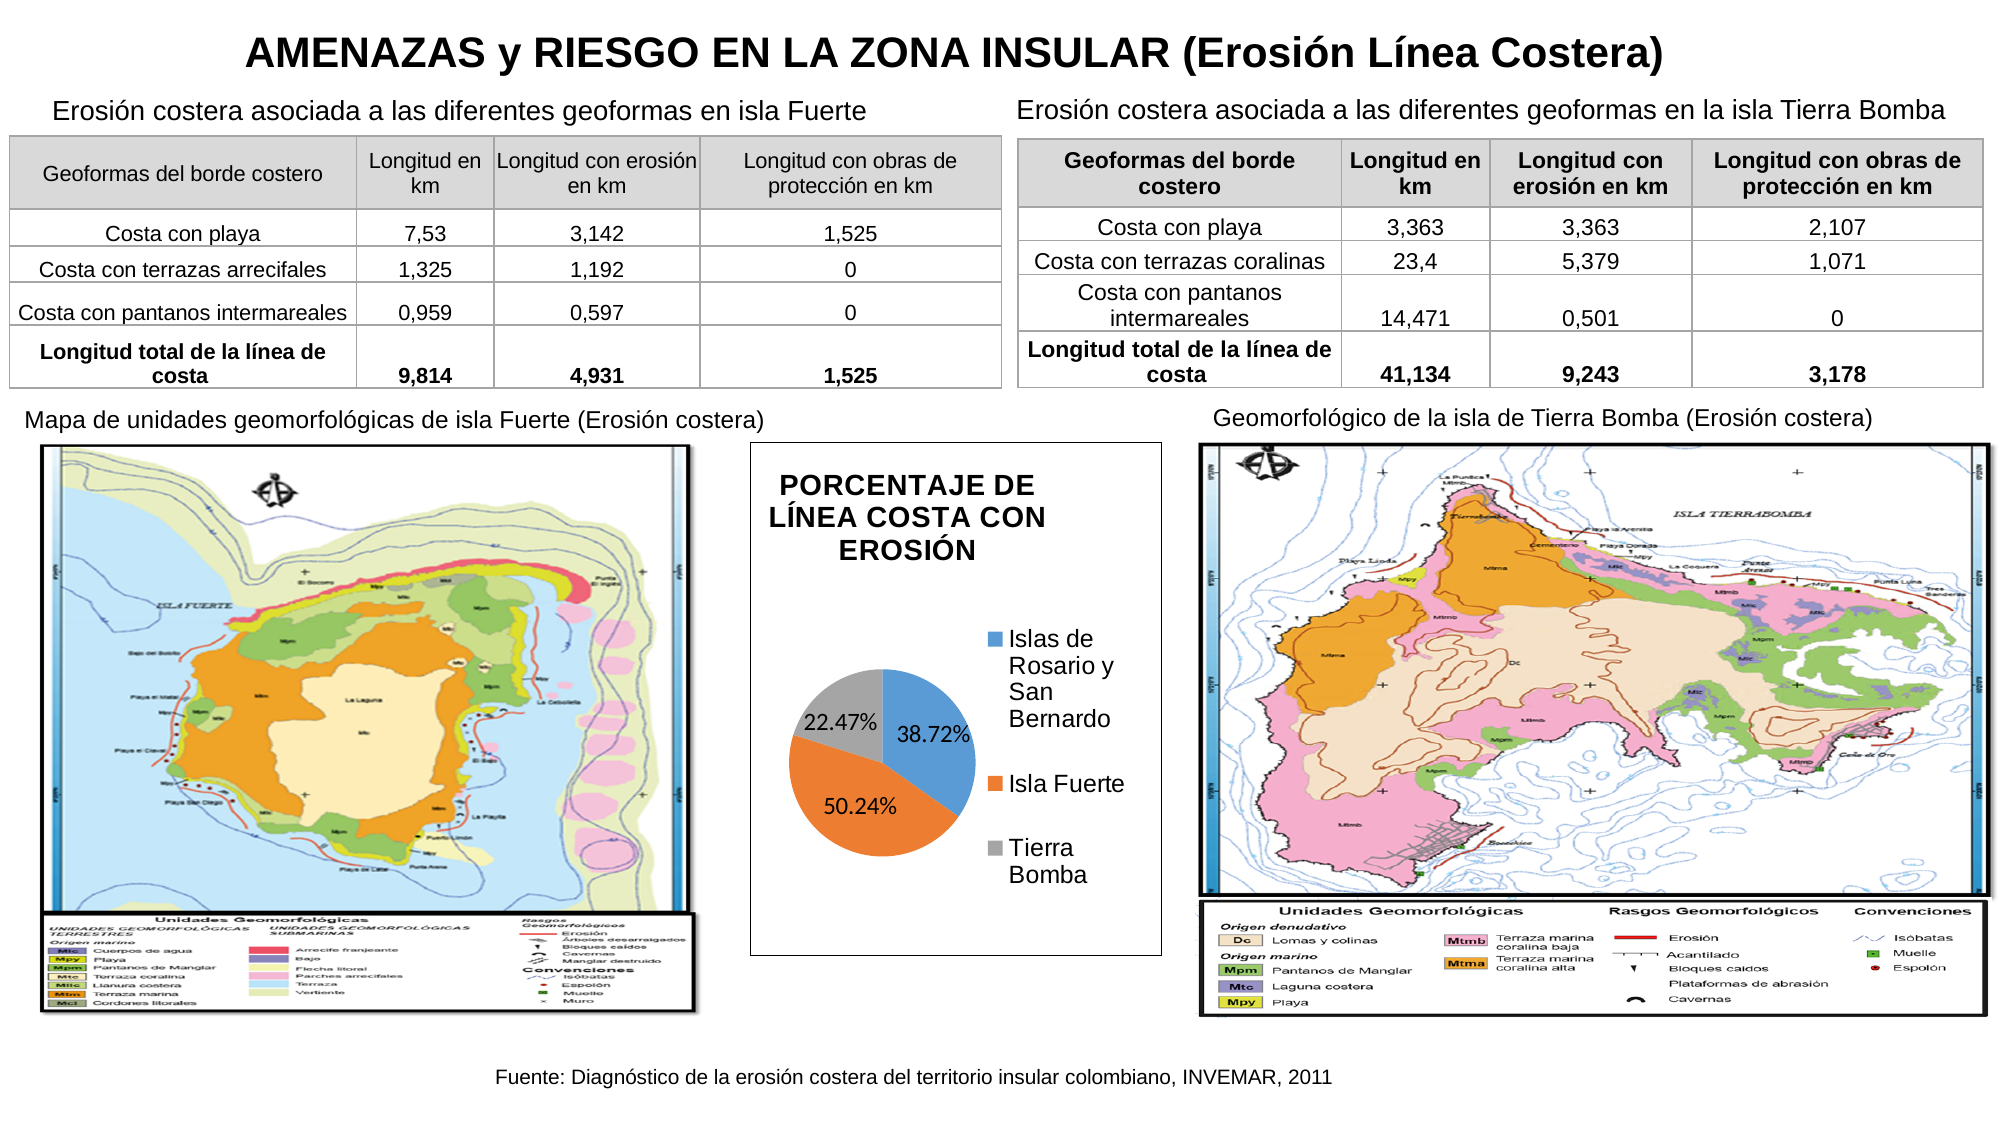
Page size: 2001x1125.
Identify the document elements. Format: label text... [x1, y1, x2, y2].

table_cell 2,107 [1693, 208, 1982, 240]
table_cell Costa con terrazas arrecifales [10, 247, 356, 281]
table_cell 3,363 [1491, 208, 1691, 240]
table_cell Longitud total de la línea de costa [10, 326, 356, 387]
table_cell Costa con pantanos intermareales [1019, 275, 1341, 330]
table_cell 0,501 [1491, 275, 1691, 330]
table_cell 9,814 [357, 326, 493, 387]
table_cell 0 [701, 247, 1001, 281]
table_cell 1,071 [1693, 241, 1982, 274]
text_box Geomorfológico de la isla de Tierra Bomba (Erosión costera) [997, 394, 2000, 439]
table_cell 7,53 [357, 210, 493, 245]
table_cell 3,142 [495, 210, 699, 245]
table_cell 3,178 [1693, 332, 1982, 387]
table_header Longitud con obras de protección en km [701, 137, 1001, 208]
text_box Erosión costera asociada a las diferentes geoformas en la isla Tierra Bomba [1001, 84, 2000, 133]
table_cell Costa con playa [1019, 208, 1341, 240]
table_cell 0 [701, 283, 1001, 324]
table_header Geoformas del borde costero [10, 137, 356, 208]
table_cell 0 [1693, 275, 1982, 330]
table_header Longitud en km [1342, 140, 1489, 206]
table_cell 23,4 [1342, 241, 1489, 274]
table_header Geoformas del borde costero [1019, 140, 1341, 206]
picture [37, 442, 704, 1018]
table_cell 14,471 [1342, 275, 1489, 330]
table_cell 5,379 [1491, 241, 1691, 274]
table_cell Costa con terrazas coralinas [1019, 241, 1341, 274]
table_cell 9,243 [1491, 332, 1691, 387]
chart [748, 442, 1162, 956]
table_cell 0,597 [495, 283, 699, 324]
table_cell 1,325 [357, 247, 493, 281]
table_cell 1,525 [701, 210, 1001, 245]
text_box Fuente: Diagnóstico de la erosión costera del territorio insular colombiano, INVEMAR, 2011 [480, 1056, 1479, 1097]
text_box AMENAZAS y RIESGO EN LA ZONA INSULAR (Erosión Línea Costera) [229, 17, 1681, 84]
table_cell Costa con pantanos intermareales [10, 283, 356, 324]
table_cell Longitud total de la línea de costa [1019, 332, 1341, 387]
table_cell 1,192 [495, 247, 699, 281]
text_box Erosión costera asociada a las diferentes geoformas en isla Fuerte [37, 85, 1036, 134]
table_cell 41,134 [1342, 332, 1489, 387]
table_cell 3,363 [1342, 208, 1489, 240]
table_cell 0,959 [357, 283, 493, 324]
table_cell 4,931 [495, 326, 699, 387]
text_box Mapa de unidades geomorfológicas de isla Fuerte (Erosión costera) [9, 396, 1008, 441]
table_cell Costa con playa [10, 210, 356, 245]
picture [1195, 440, 2000, 1018]
table_header Longitud con obras de protección en km [1693, 140, 1982, 206]
table_cell 1,525 [701, 326, 1001, 387]
table_header Longitud con erosión en km [495, 137, 699, 208]
table_header Longitud con erosión en km [1491, 140, 1691, 206]
table_header Longitud en km [357, 137, 493, 208]
